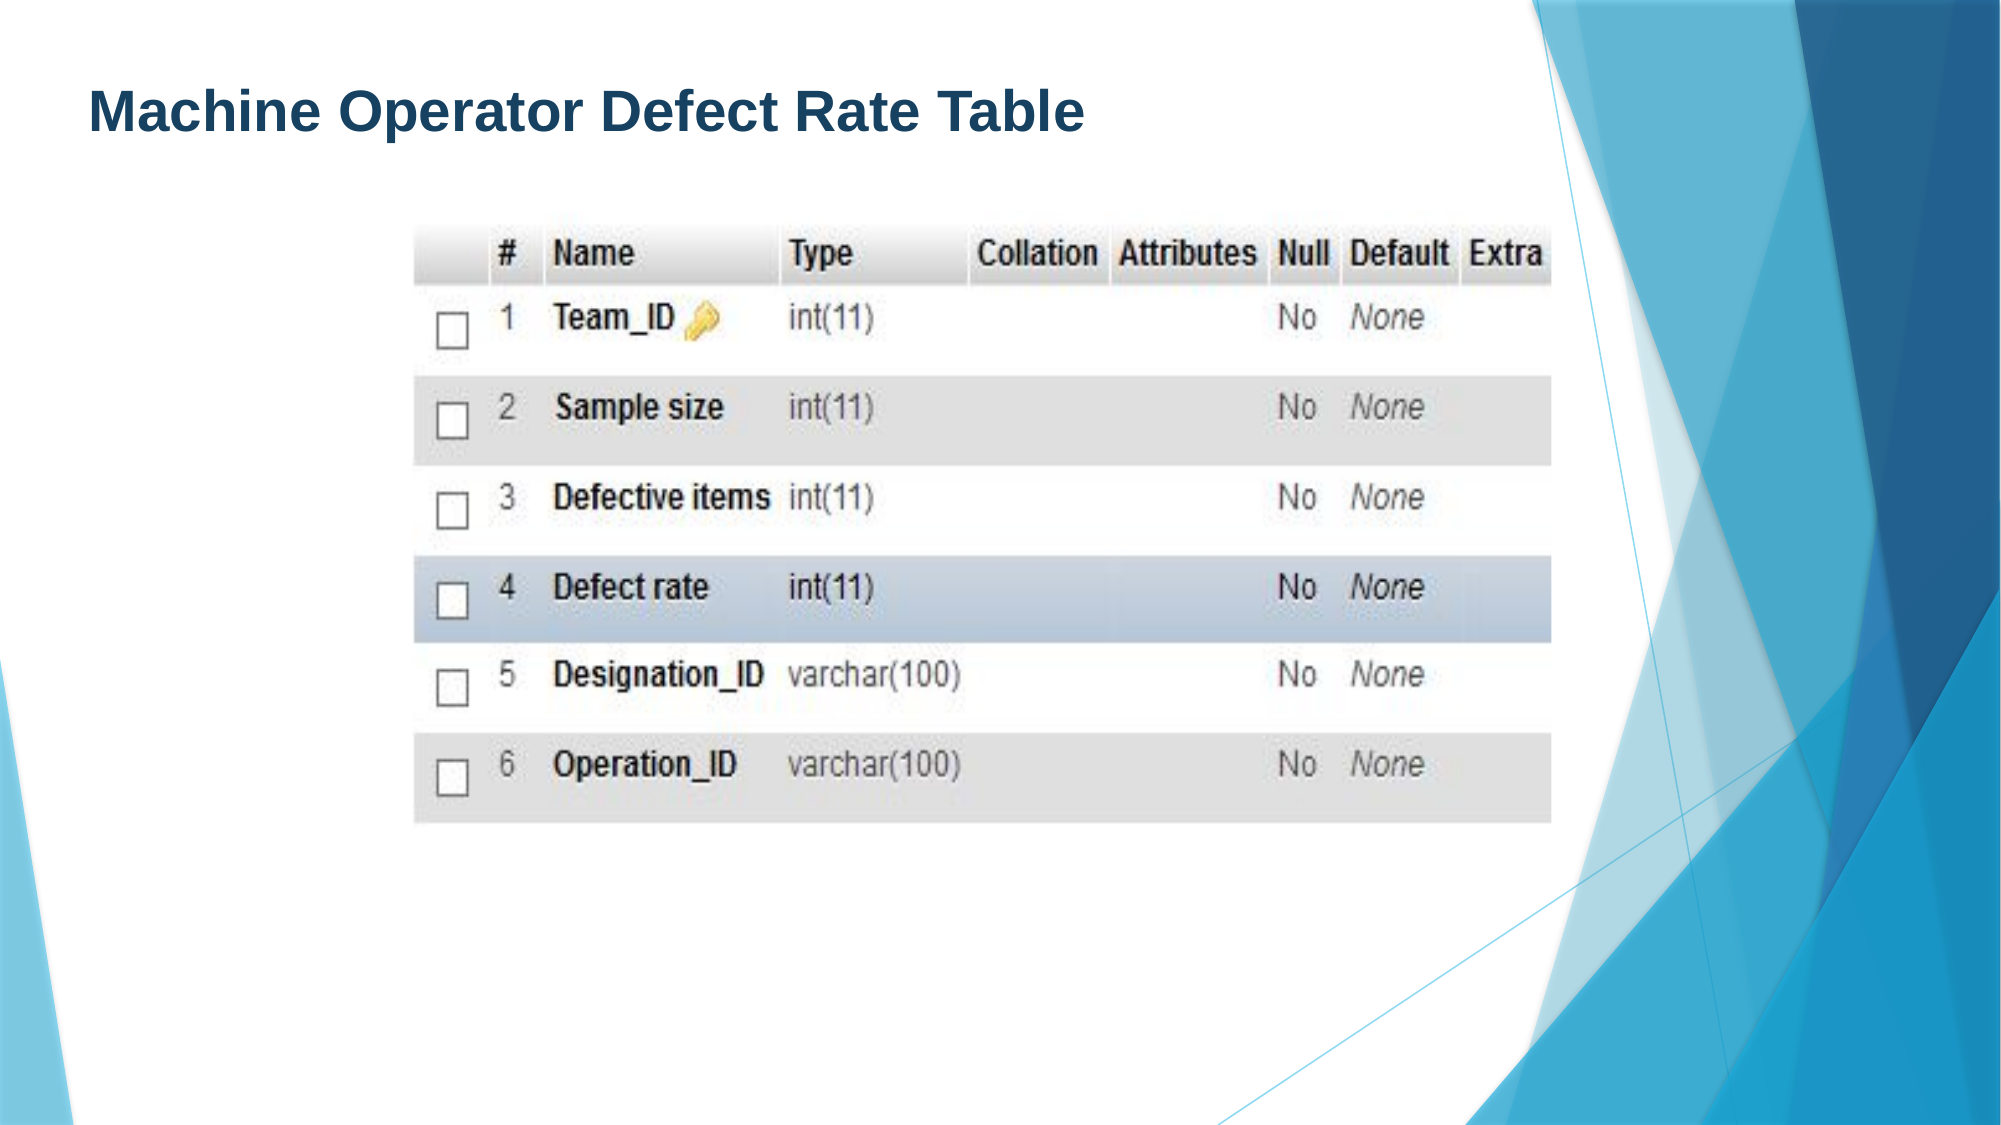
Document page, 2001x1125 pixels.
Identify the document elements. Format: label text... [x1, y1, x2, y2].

picture [411, 210, 1552, 828]
text_box Machine Operator Defect Rate Table [74, 65, 1102, 151]
